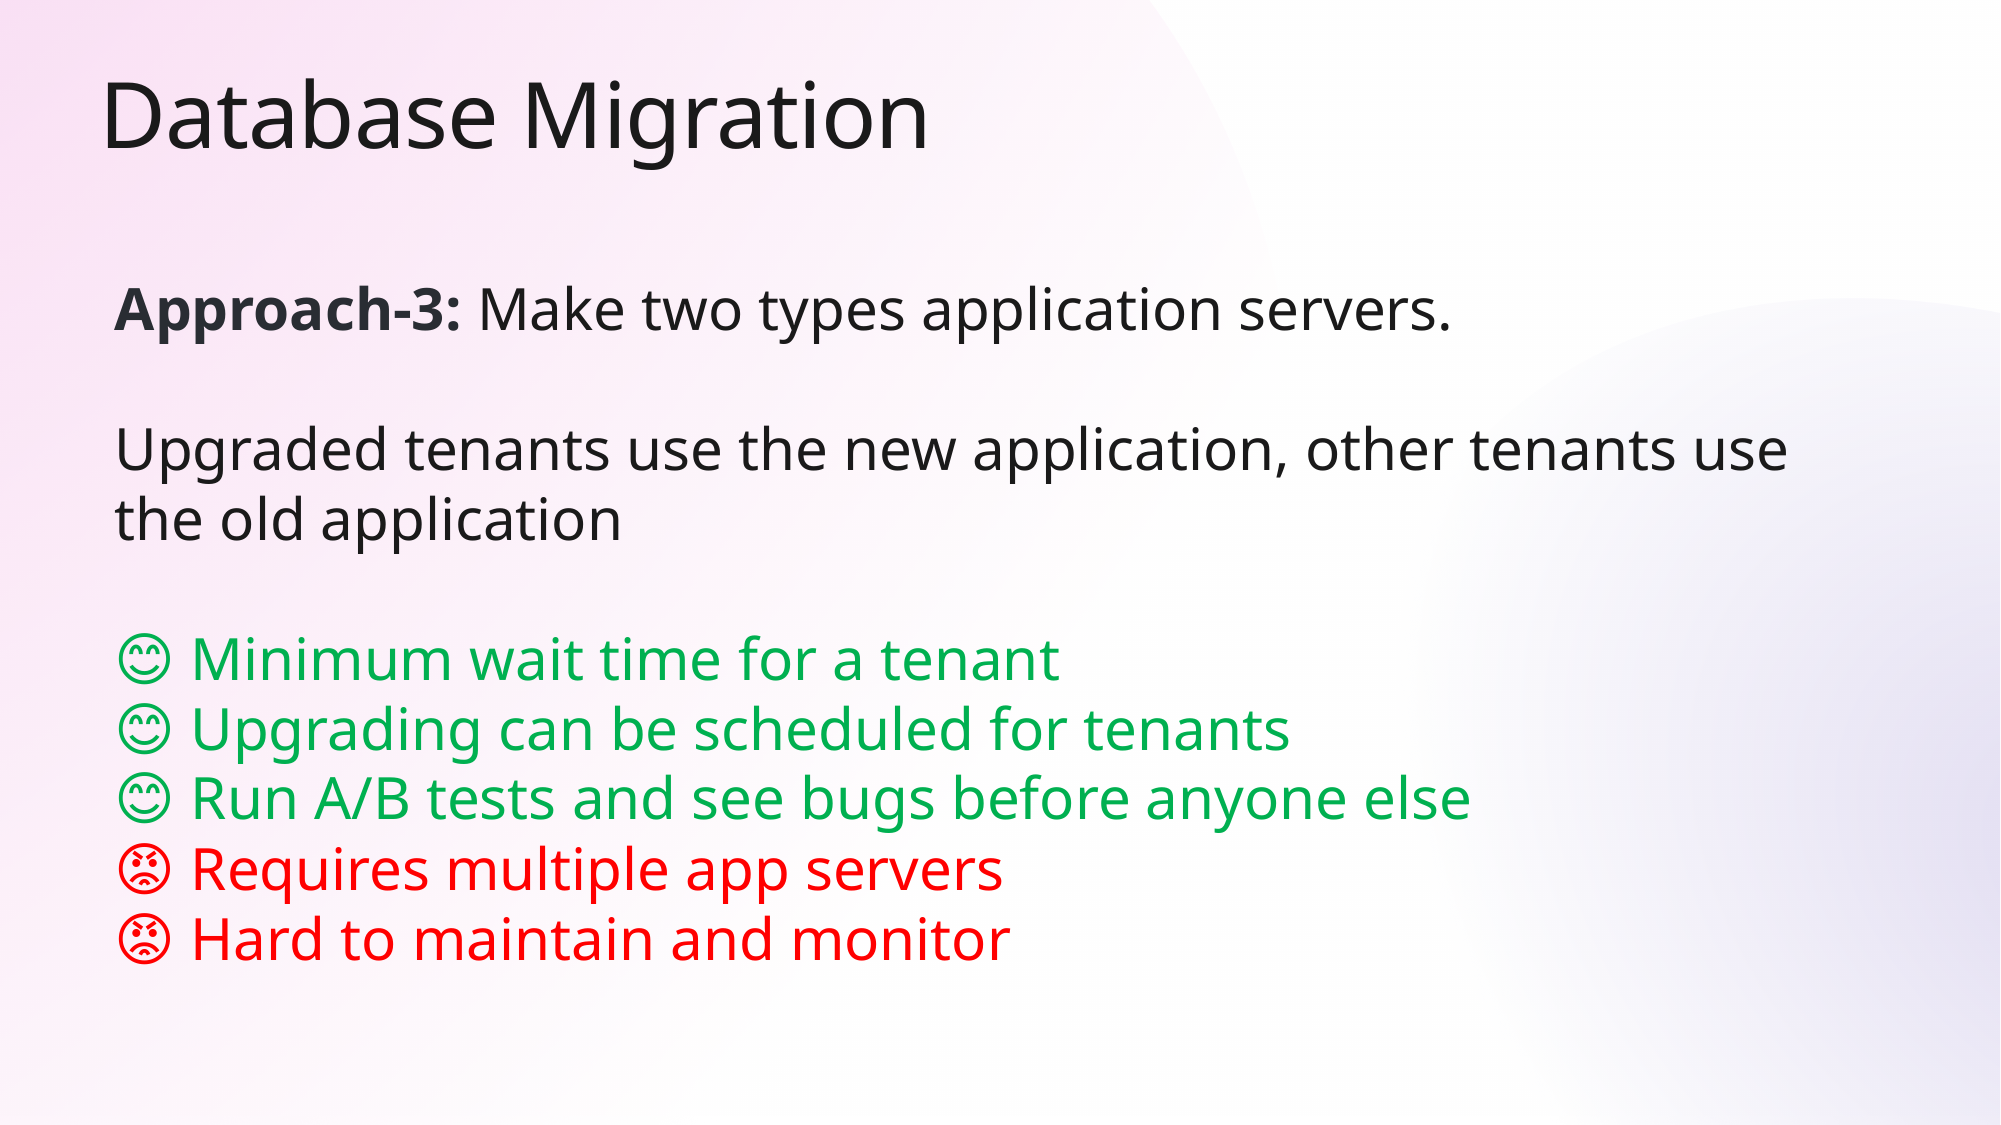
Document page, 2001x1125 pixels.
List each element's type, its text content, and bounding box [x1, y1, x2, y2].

title Database Migration [99, 51, 1900, 187]
text_box Approach-3: Make two types application servers. Upgraded tenants use the new application, other tenants use the old application 😊 Minimum wait time for a tenant 😊 Upgrading can be scheduled for tenants 😊 Run A/B tests and see bugs before anyone else 😡 Requires multiple app servers 😡 Hard to maintain and monitor [99, 264, 1846, 979]
picture [0, 0, 2001, 1125]
